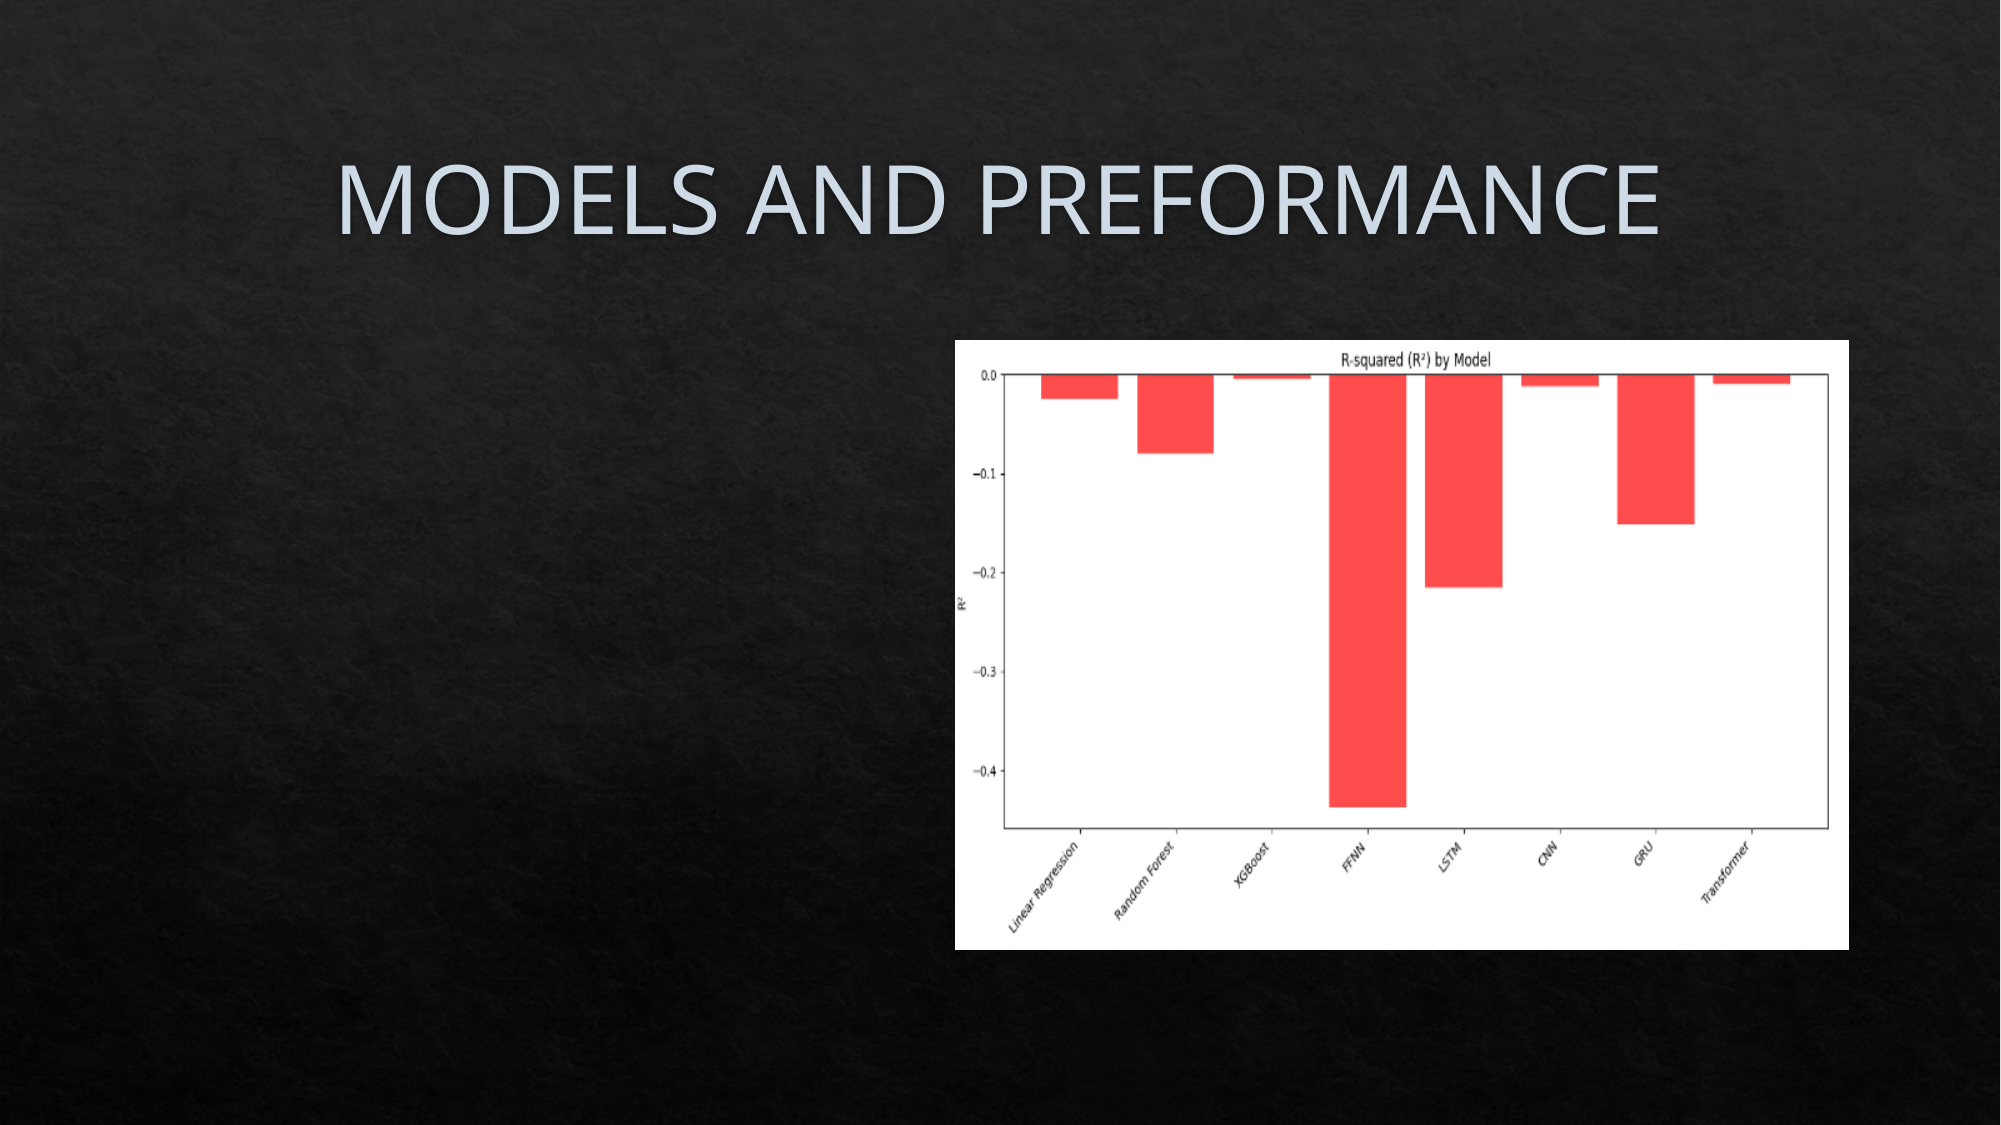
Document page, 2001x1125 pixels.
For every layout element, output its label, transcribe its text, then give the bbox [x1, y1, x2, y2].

title MODELS AND PREFORMANCE [149, 99, 1849, 307]
picture [955, 340, 1849, 951]
